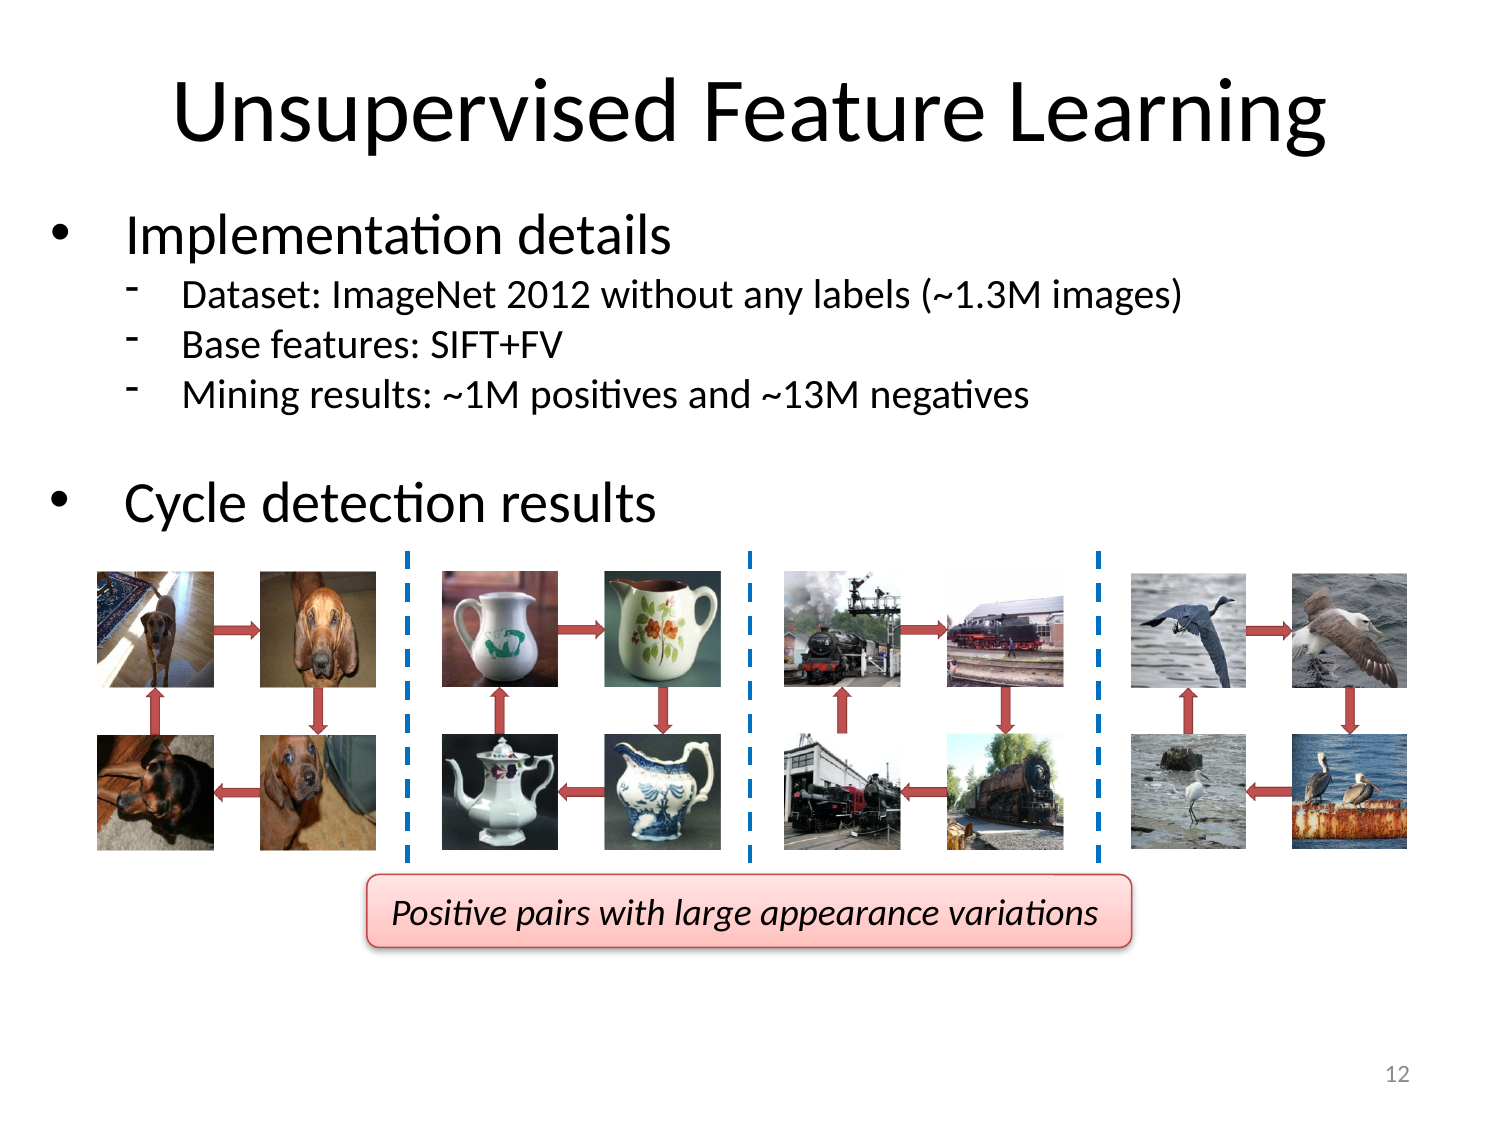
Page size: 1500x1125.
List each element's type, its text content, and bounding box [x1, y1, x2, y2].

text_box Positive pairs with large appearance variations [366, 873, 1133, 949]
picture [1121, 564, 1412, 854]
picture [777, 564, 1069, 854]
slide_number 12 [1074, 1042, 1425, 1103]
picture [92, 564, 380, 854]
text_box Unsupervised Feature Learning [0, 42, 1500, 168]
text_box Implementation details Dataset: ImageNet 2012 without any labels (~1.3M images) Base features: SIFT+FV Mining results: ~1M positives and ~13M negatives [35, 189, 1465, 424]
picture [435, 564, 727, 854]
text_box Cycle detection results [34, 456, 1464, 592]
